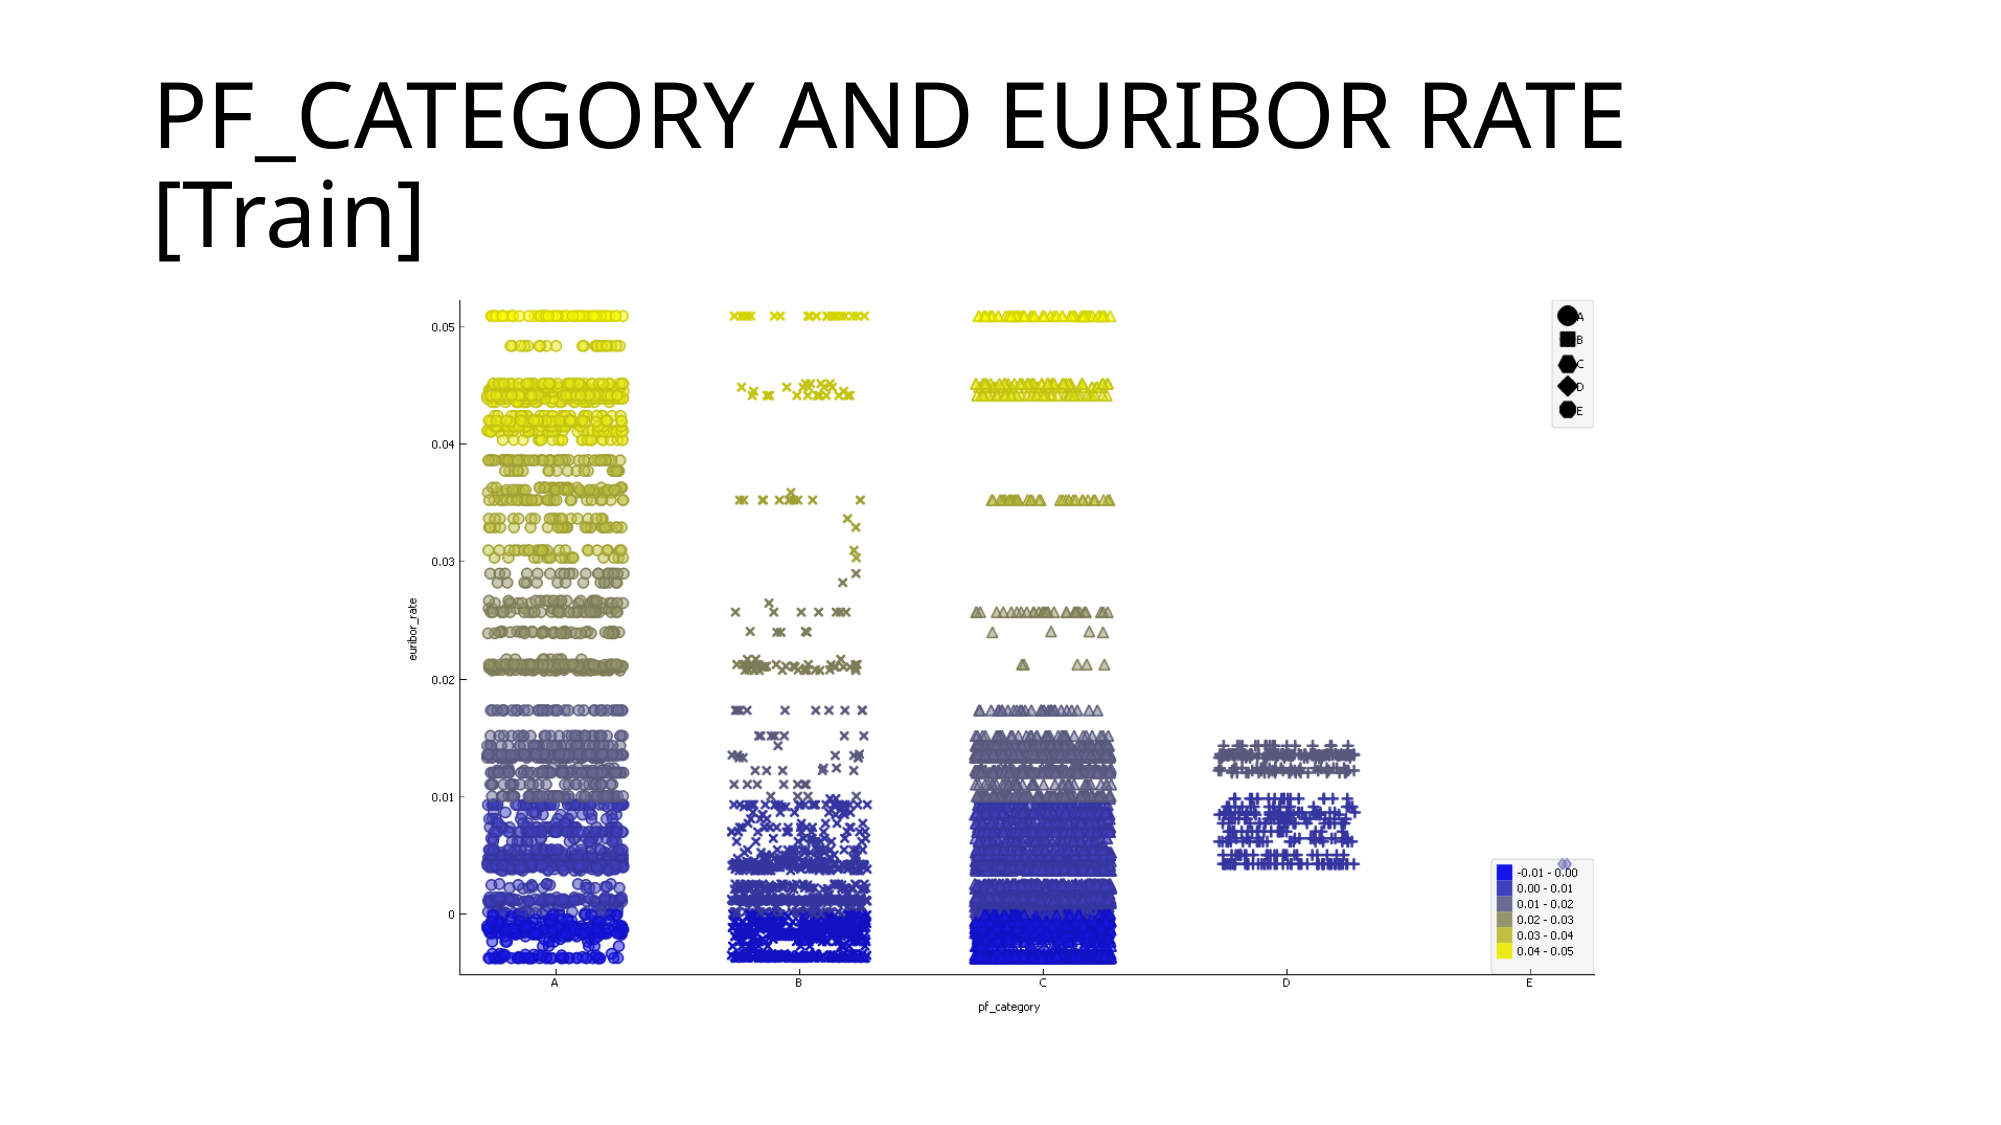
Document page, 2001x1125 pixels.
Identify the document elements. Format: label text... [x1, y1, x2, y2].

title PF_CATEGORY AND EURIBOR RATE [Train] [137, 59, 1863, 278]
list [405, 299, 1595, 1014]
